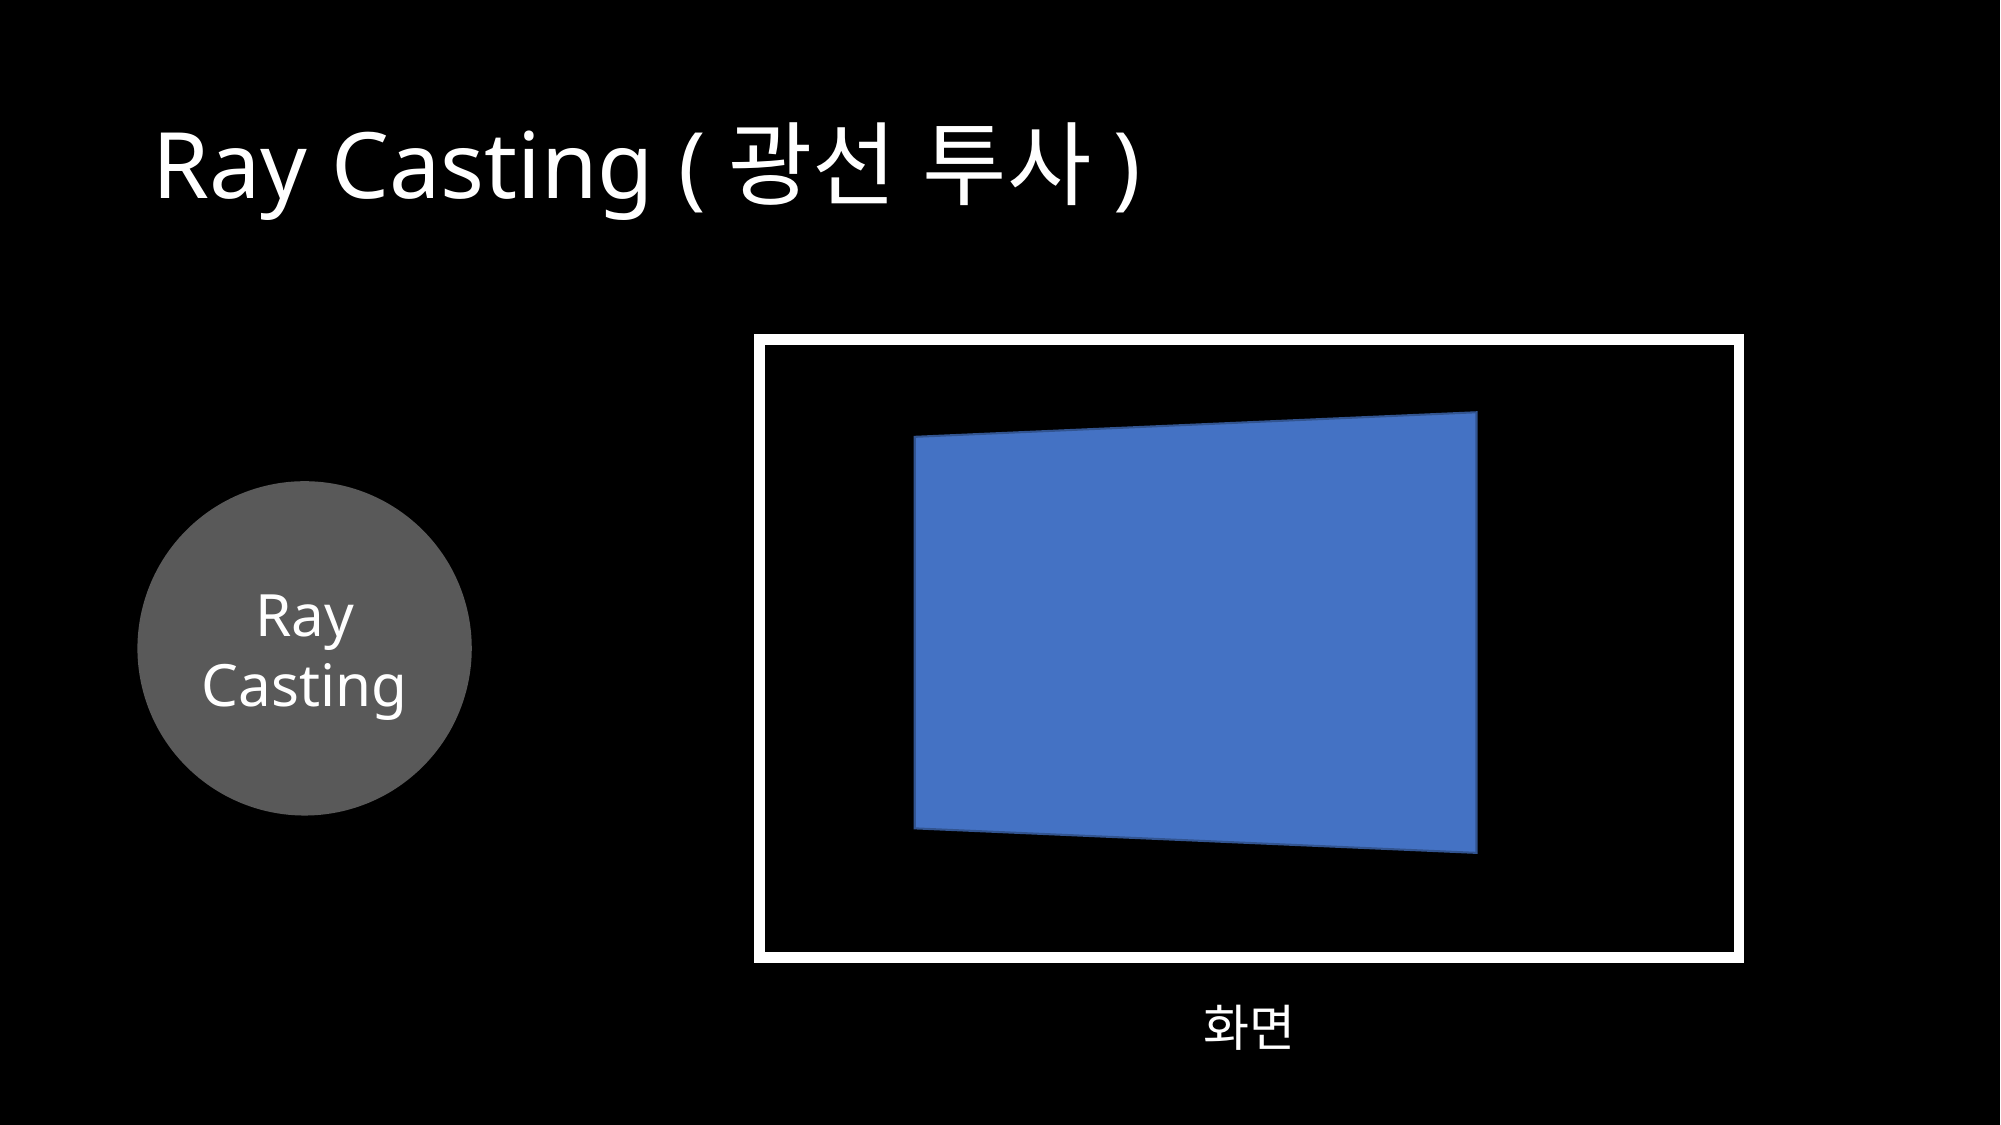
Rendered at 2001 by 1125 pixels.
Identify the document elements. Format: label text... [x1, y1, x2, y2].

text_box 화면 [1182, 989, 1316, 1064]
title Ray Casting (광선 투사) [137, 59, 1863, 278]
text_box Ray Casting [136, 480, 473, 817]
text_box [913, 411, 1478, 854]
text_box [758, 338, 1740, 959]
